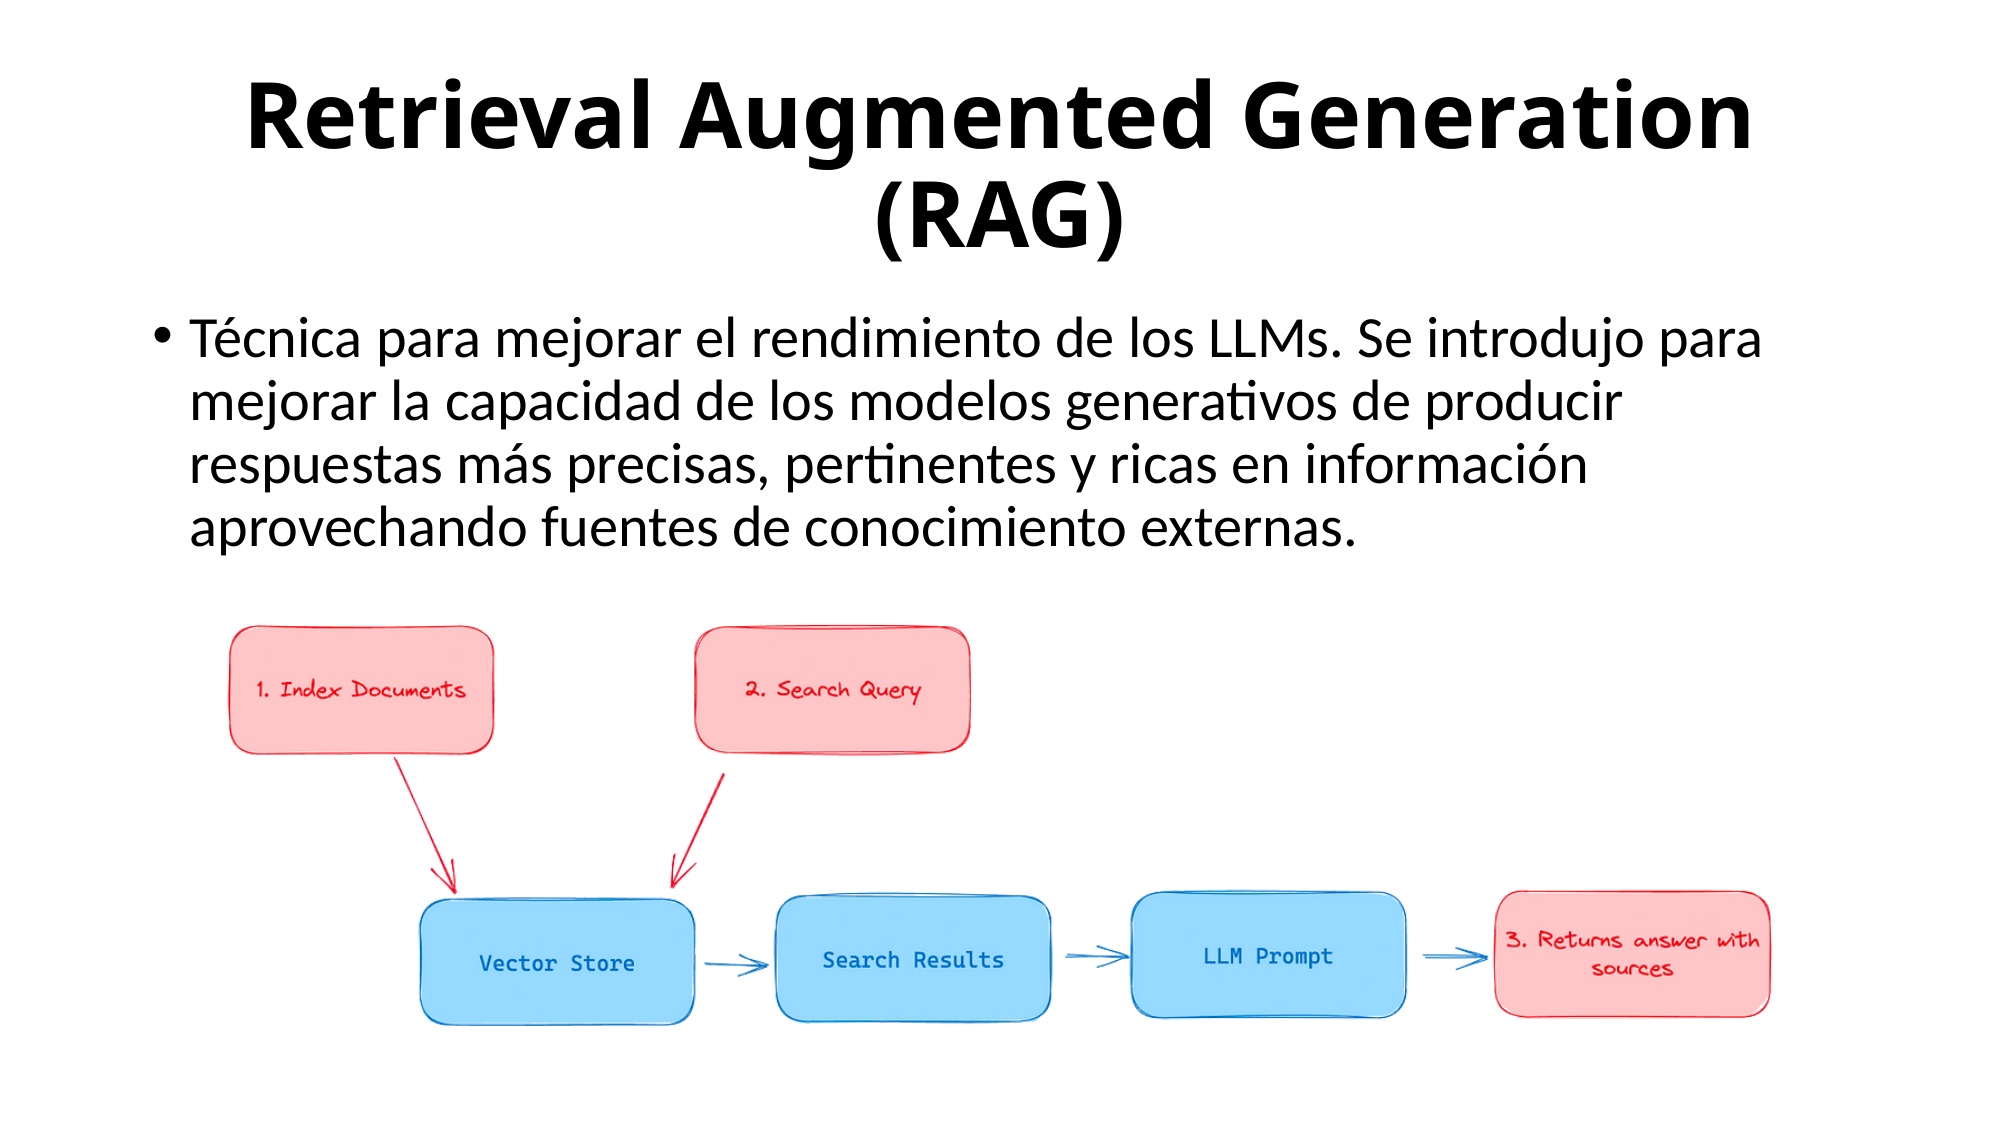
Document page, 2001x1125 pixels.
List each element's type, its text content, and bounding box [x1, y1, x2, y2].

title Retrieval Augmented Generation (RAG) [137, 59, 1863, 278]
list Técnica para mejorar el rendimiento de los LLMs. Se introdujo para mejorar la capacidad de los modelos generativos de producir respuestas más precisas, pertinentes y ricas en información aprovechando fuentes de conocimiento externas. [137, 299, 1863, 1014]
picture [219, 614, 1781, 1036]
